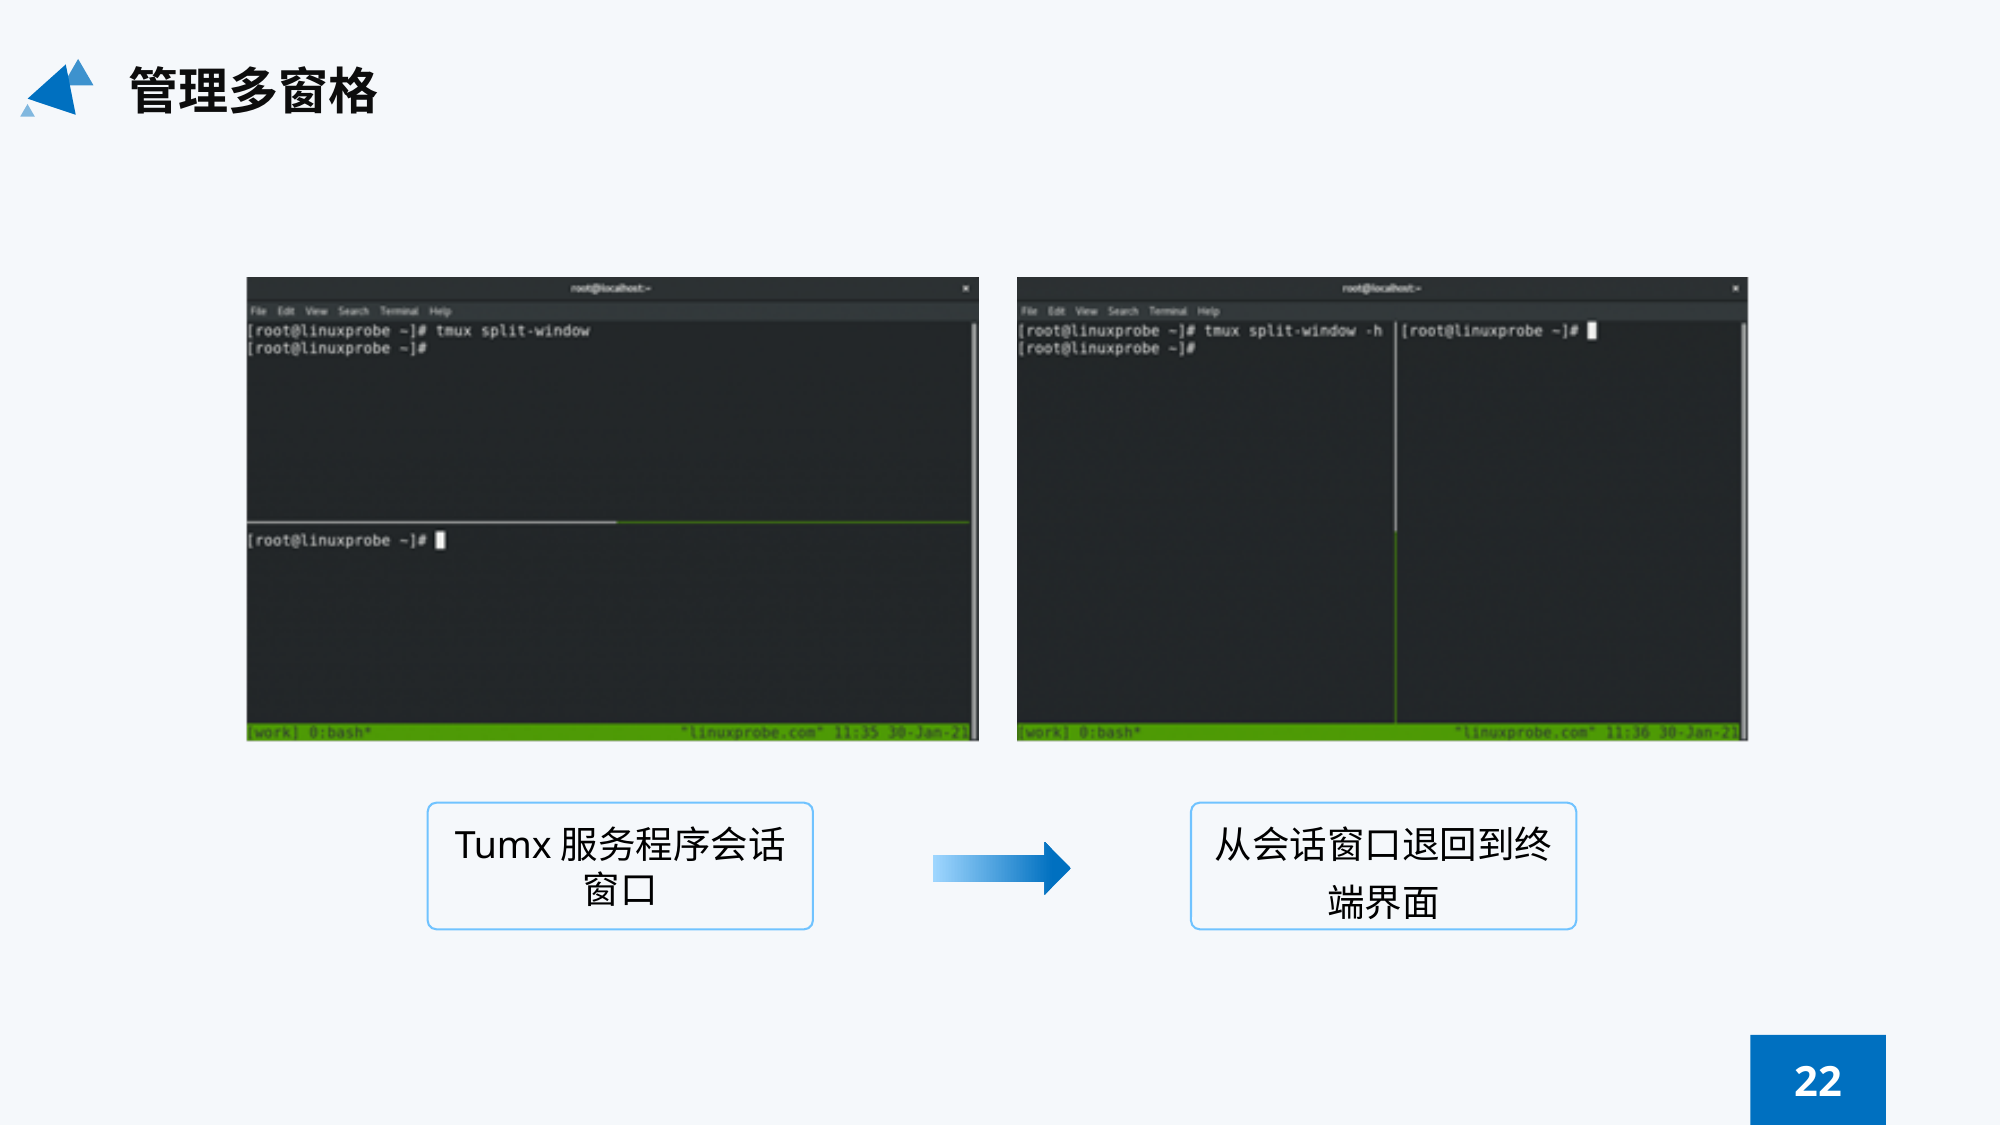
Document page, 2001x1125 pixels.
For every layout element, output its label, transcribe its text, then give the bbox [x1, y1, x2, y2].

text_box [1750, 1034, 1886, 1125]
text_box [931, 839, 1073, 898]
picture [245, 277, 979, 744]
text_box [20, 58, 94, 117]
text_box 从会话窗口退回到终端界面 [1189, 801, 1578, 931]
text_box Tumx服务程序会话窗口 [426, 801, 814, 931]
picture [1017, 277, 1751, 744]
text_box 管理多窗格 [113, 52, 1086, 127]
